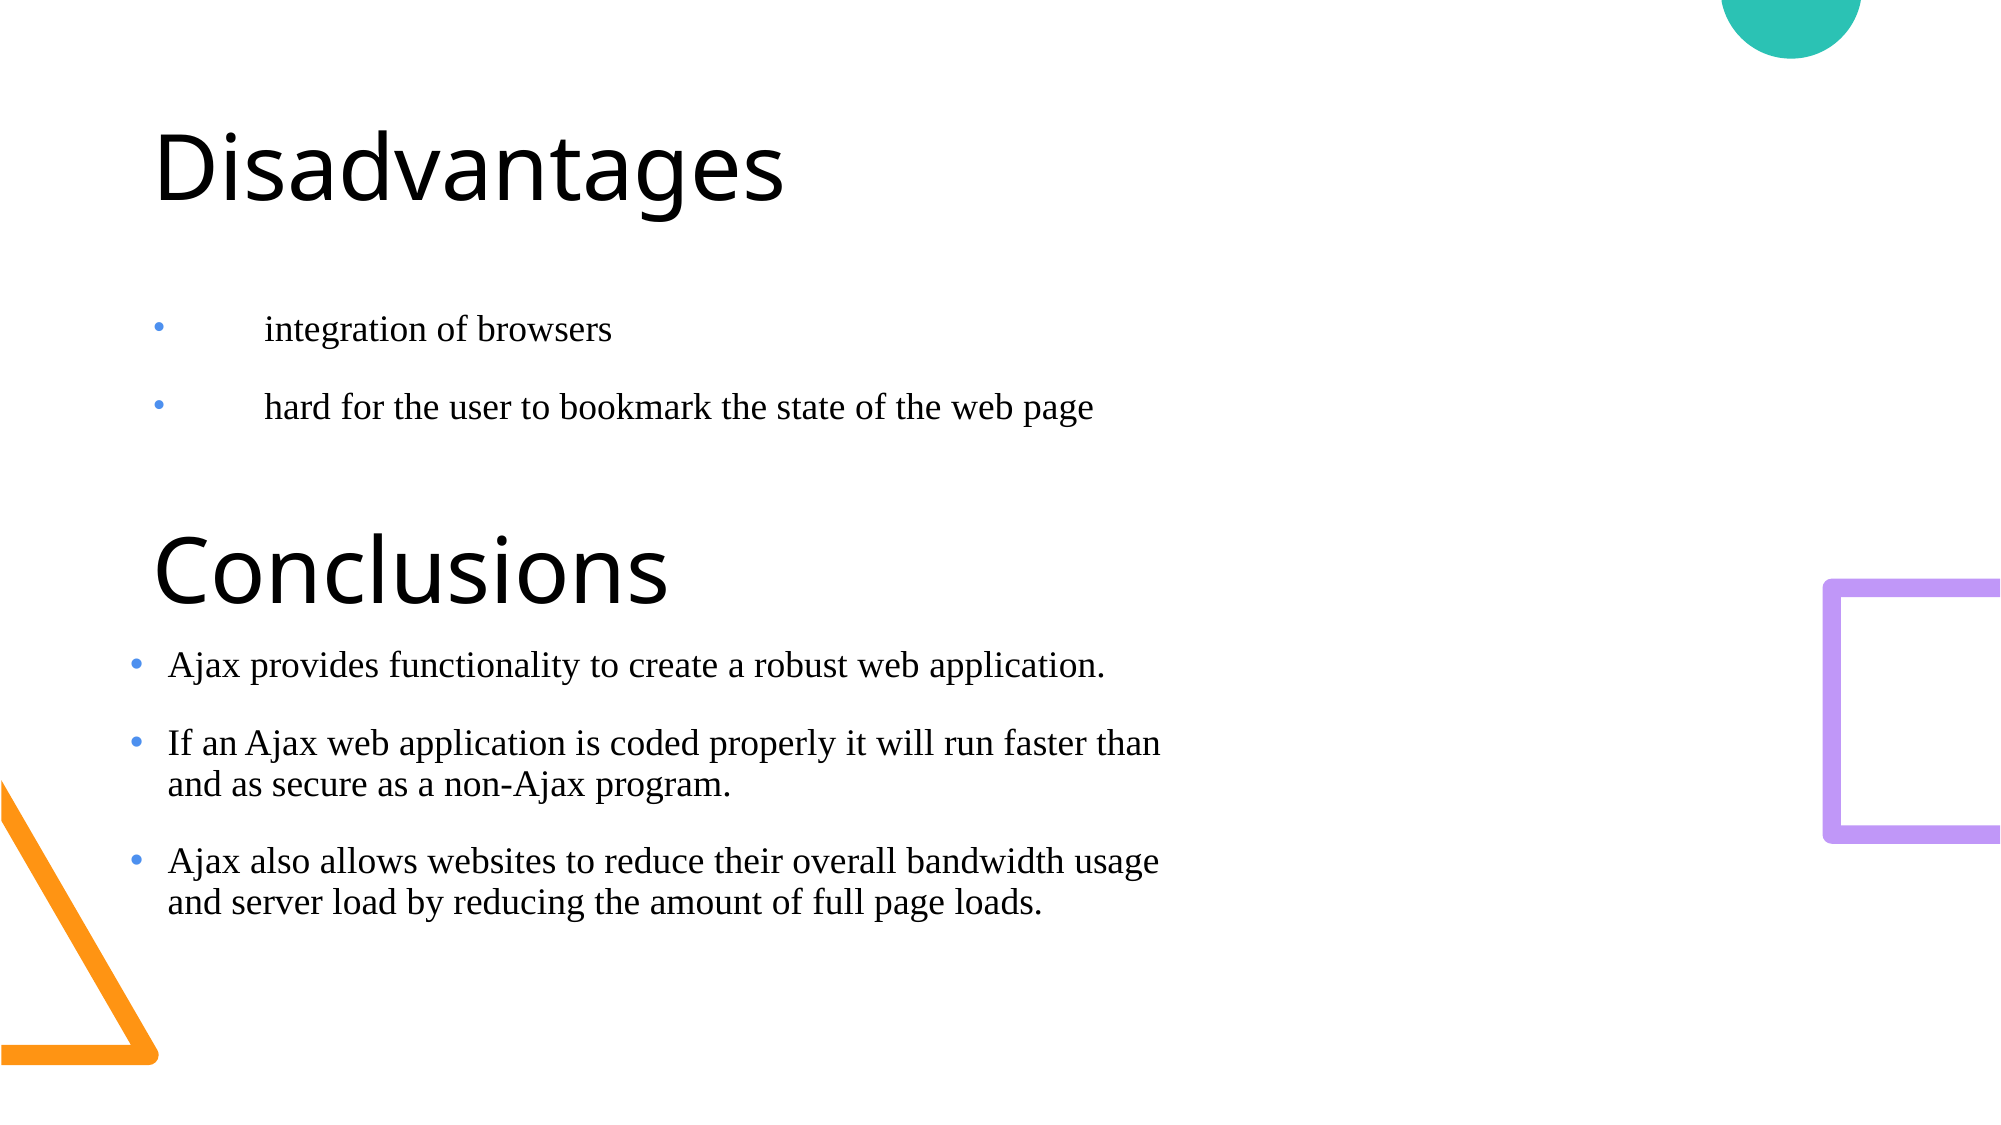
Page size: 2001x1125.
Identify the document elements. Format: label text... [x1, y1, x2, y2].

text_box Ajax provides functionality to create a robust web application. If an Ajax web application is coded properly it will run faster than and as secure as a non-Ajax program. Ajax also allows websites to reduce their overall bandwidth usage and server load by reducing the amount of full page loads. [115, 637, 1190, 1091]
list integration of browsers hard for the user to bookmark the state of the web page [137, 301, 1306, 453]
title Disadvantages [137, 50, 1863, 292]
text_box Conclusions [137, 453, 1863, 695]
